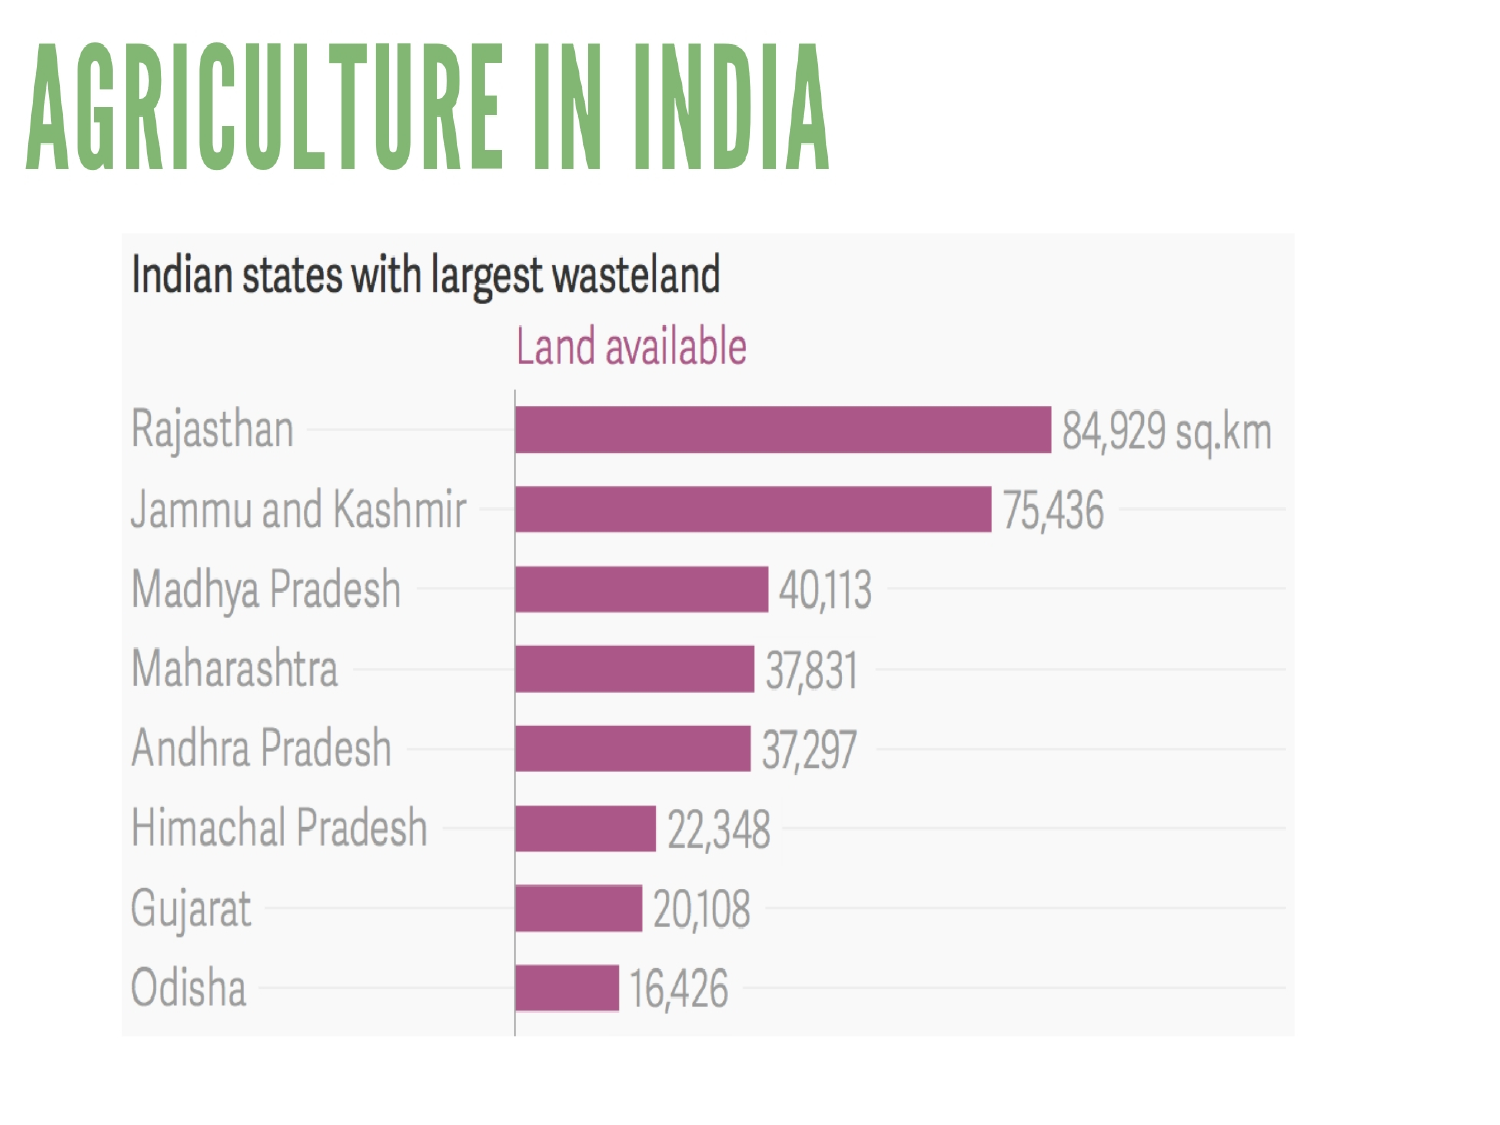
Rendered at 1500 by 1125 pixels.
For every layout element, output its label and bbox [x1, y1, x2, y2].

list [24, 0, 1500, 1125]
